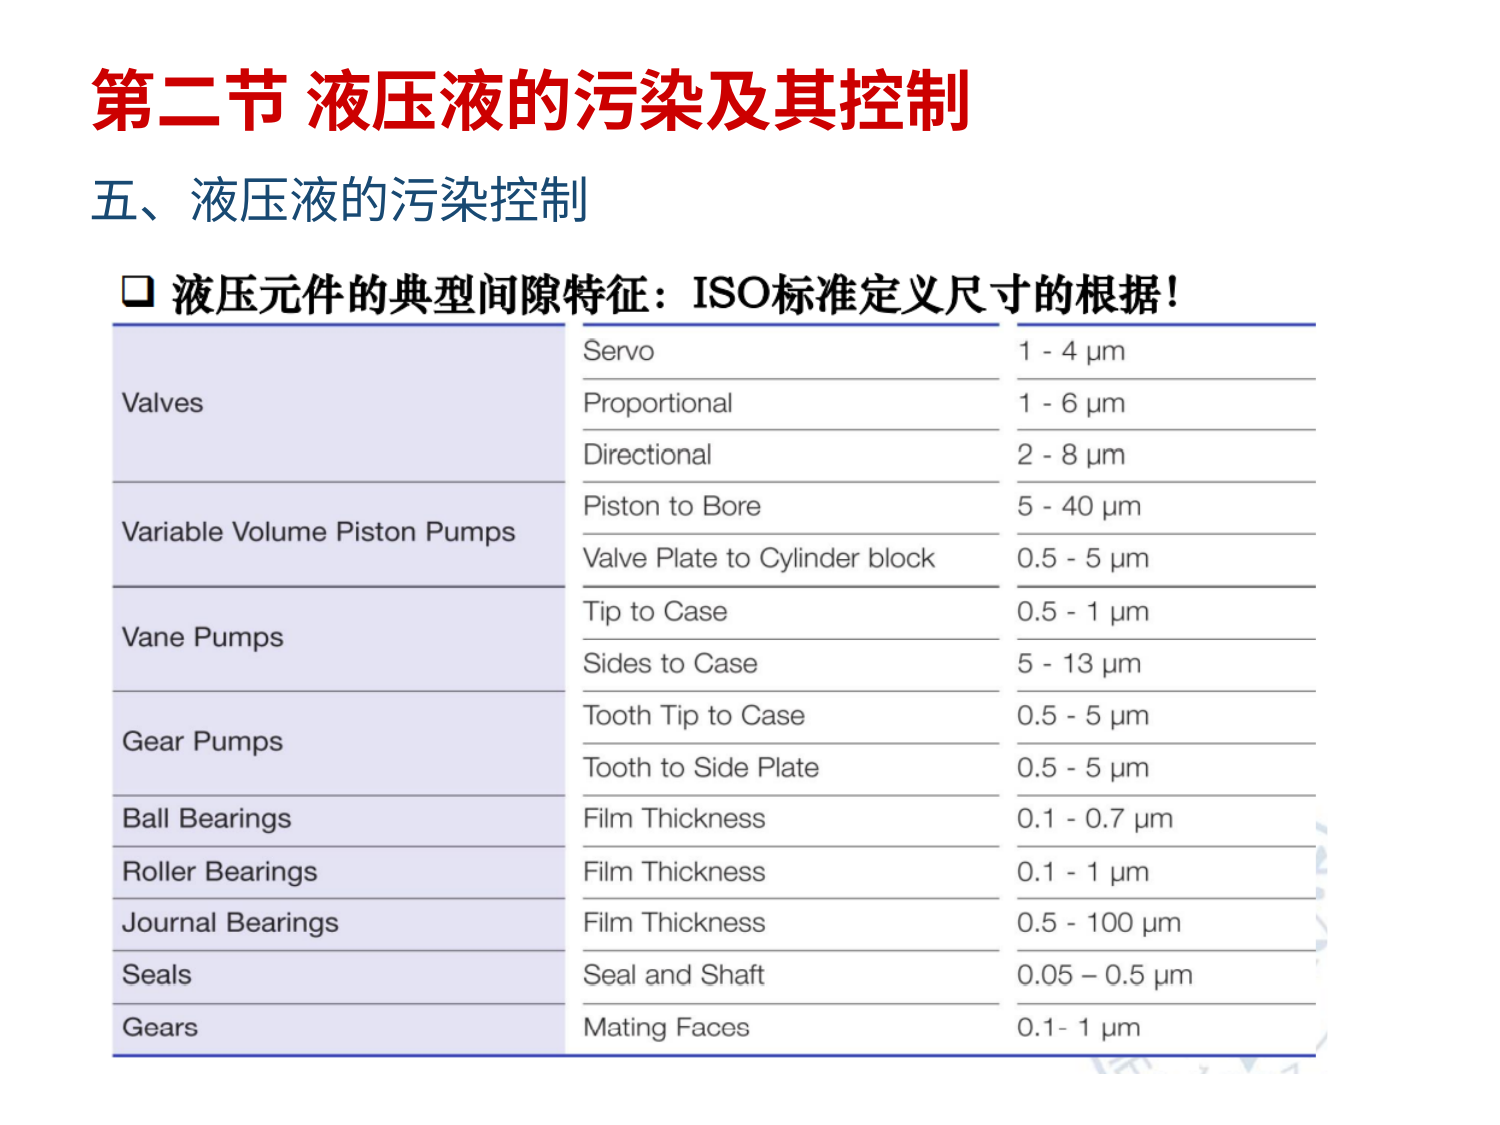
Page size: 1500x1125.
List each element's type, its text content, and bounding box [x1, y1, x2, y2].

picture [88, 253, 1328, 1074]
text_box 第二节 液压液的污染及其控制 [75, 51, 1328, 148]
slide_number [1074, 1042, 1425, 1103]
text_box 五、液压液的污染控制 [74, 160, 1011, 236]
